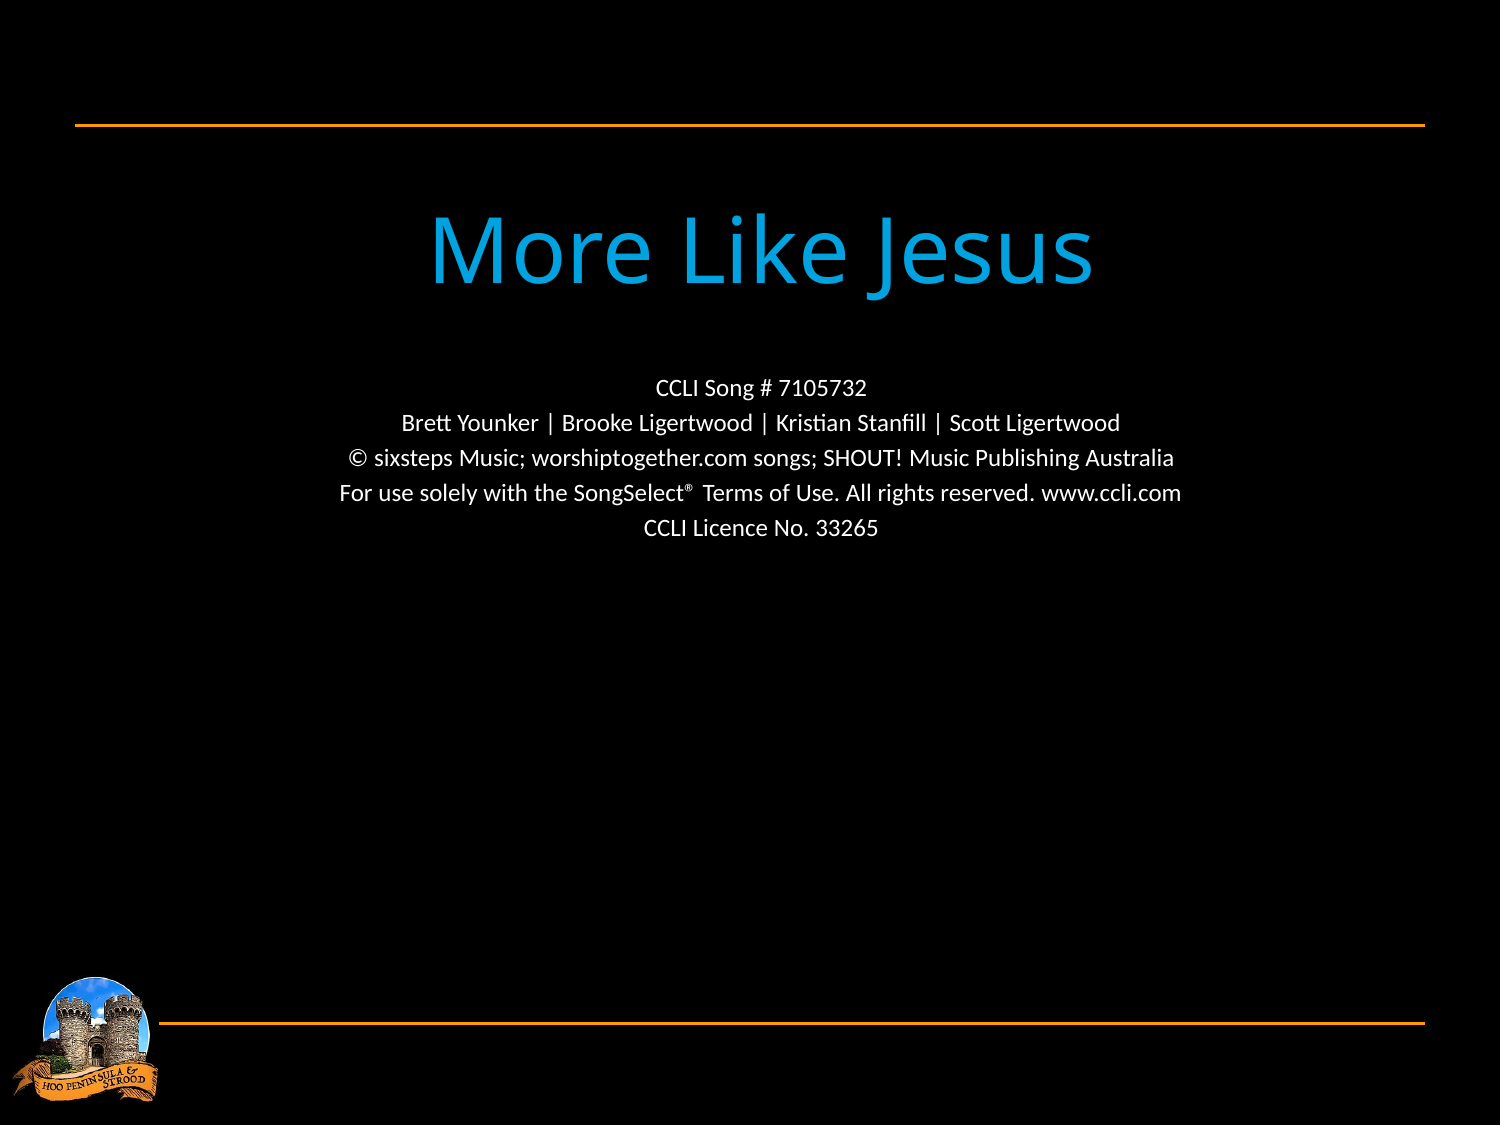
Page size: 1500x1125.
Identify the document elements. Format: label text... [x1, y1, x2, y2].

picture [11, 975, 160, 1103]
subtitle More Like Jesus CCLI Song # 7105732 Brett Younker | Brooke Ligertwood | Kristian Stanfill | Scott Ligertwood © sixsteps Music; worshiptogether.com songs; SHOUT! Music Publishing Australia For use solely with the SongSelect® Terms of Use. All rights reserved. www.ccli.com CCLI Licence No. 33265 [53, 30, 1471, 1094]
